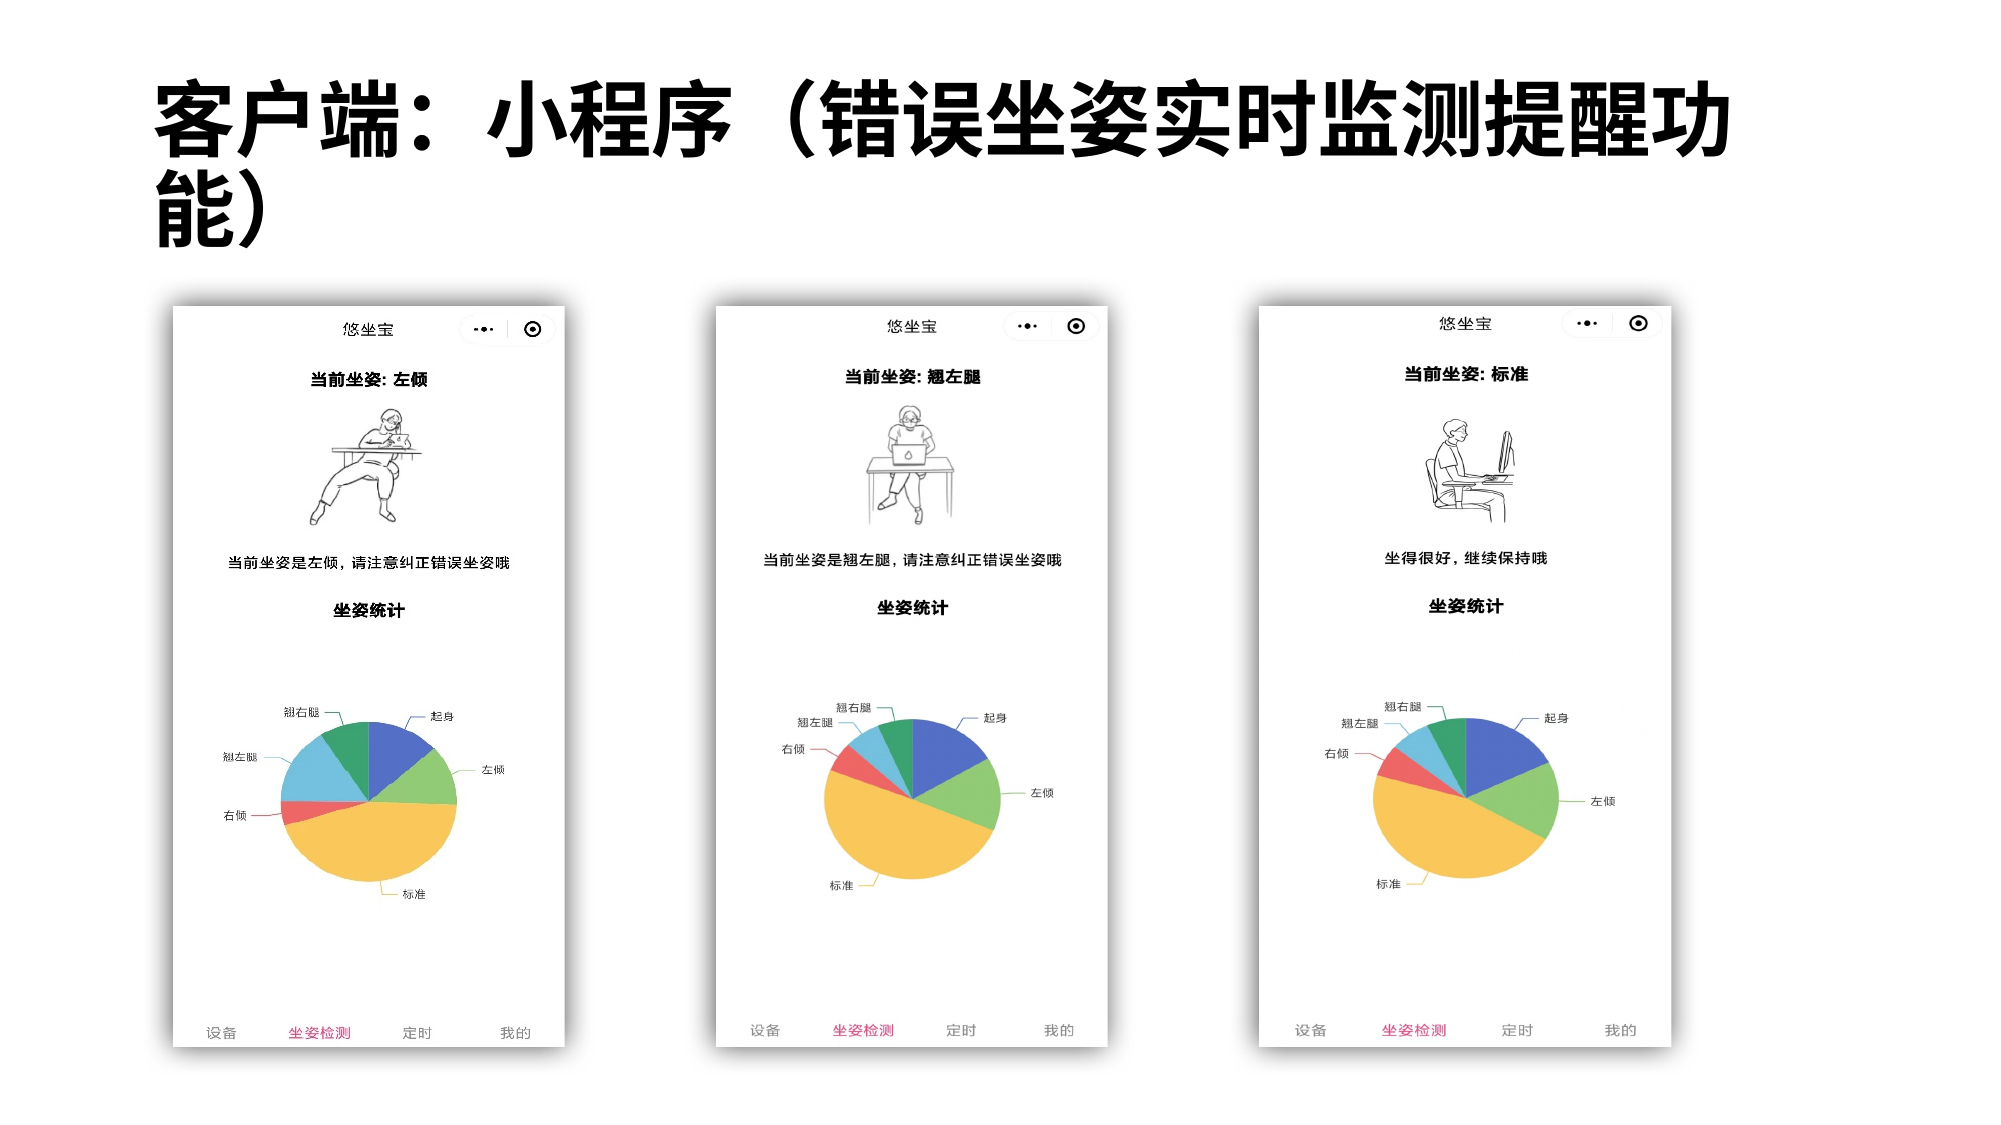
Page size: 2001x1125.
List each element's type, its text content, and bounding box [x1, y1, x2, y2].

title 客户端：小程序（错误坐姿实时监测提醒功能） [137, 59, 1863, 278]
picture [173, 306, 565, 1047]
picture [716, 306, 1108, 1047]
picture [1259, 306, 1672, 1047]
